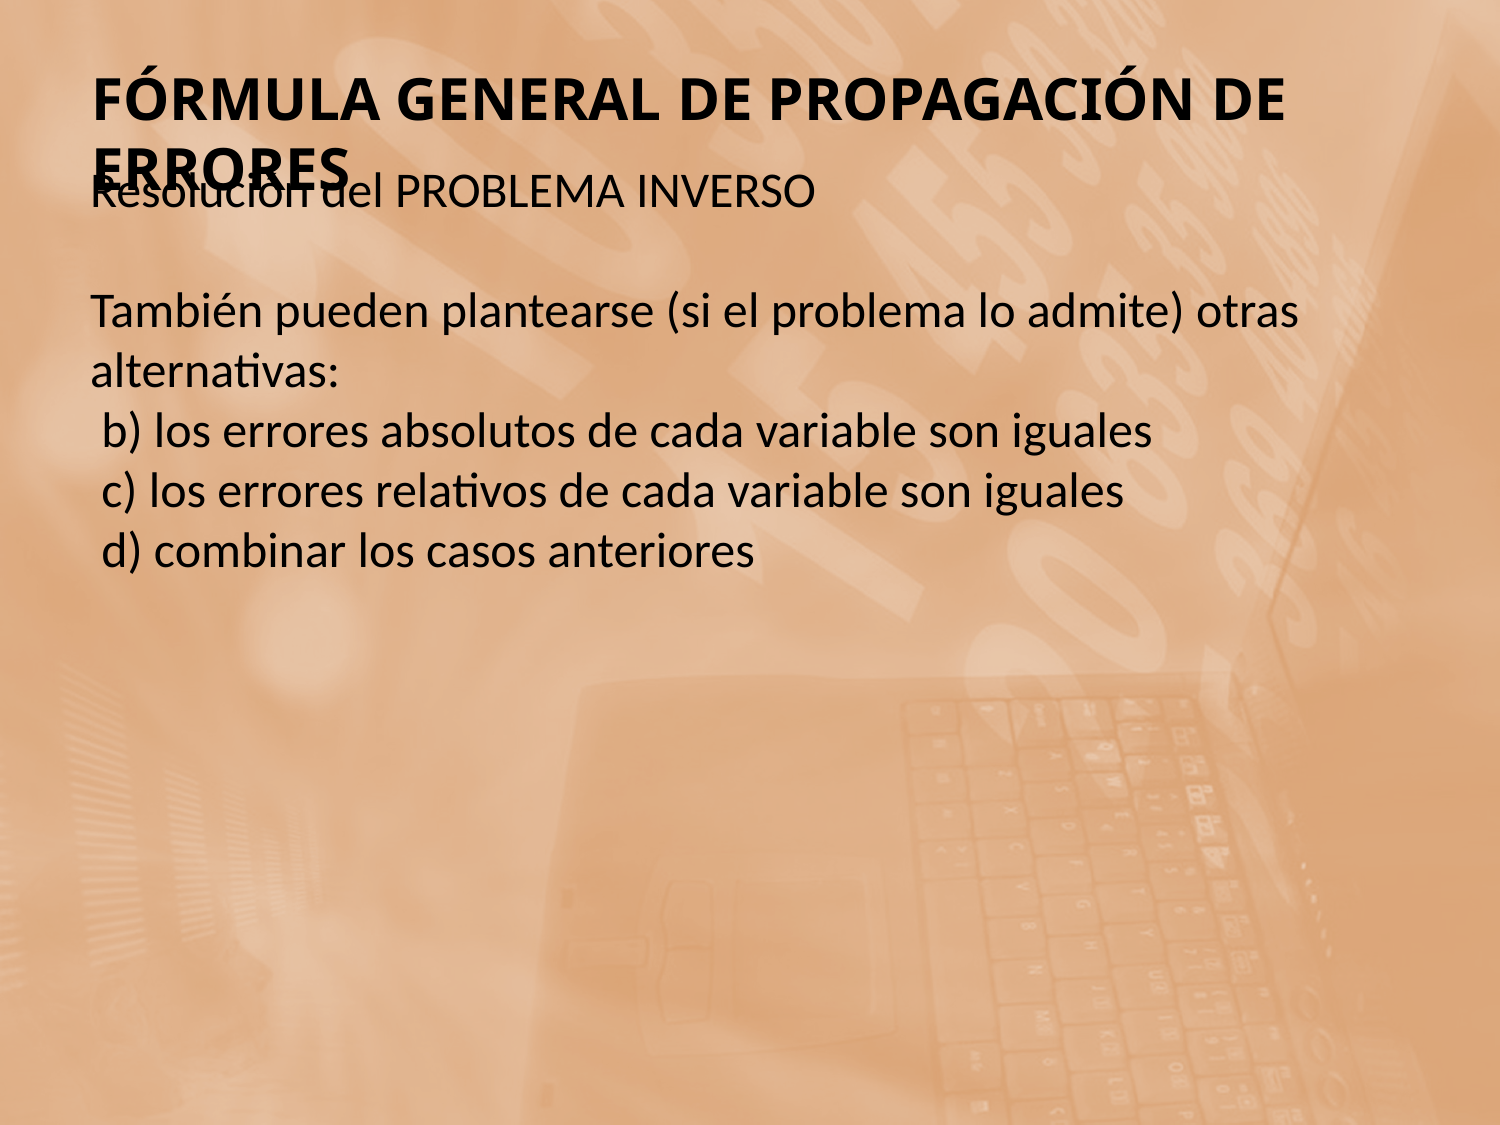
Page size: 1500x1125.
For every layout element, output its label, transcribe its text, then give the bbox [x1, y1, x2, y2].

text_box FÓRMULA GENERAL DE PROPAGACIÓN DE ERRORES [76, 54, 1436, 210]
text_box Resolución del PROBLEMA INVERSO También pueden plantearse (si el problema lo admite) otras alternativas: b) los errores absolutos de cada variable son iguales c) los errores relativos de cada variable son iguales d) combinar los casos anteriores [75, 149, 1363, 585]
